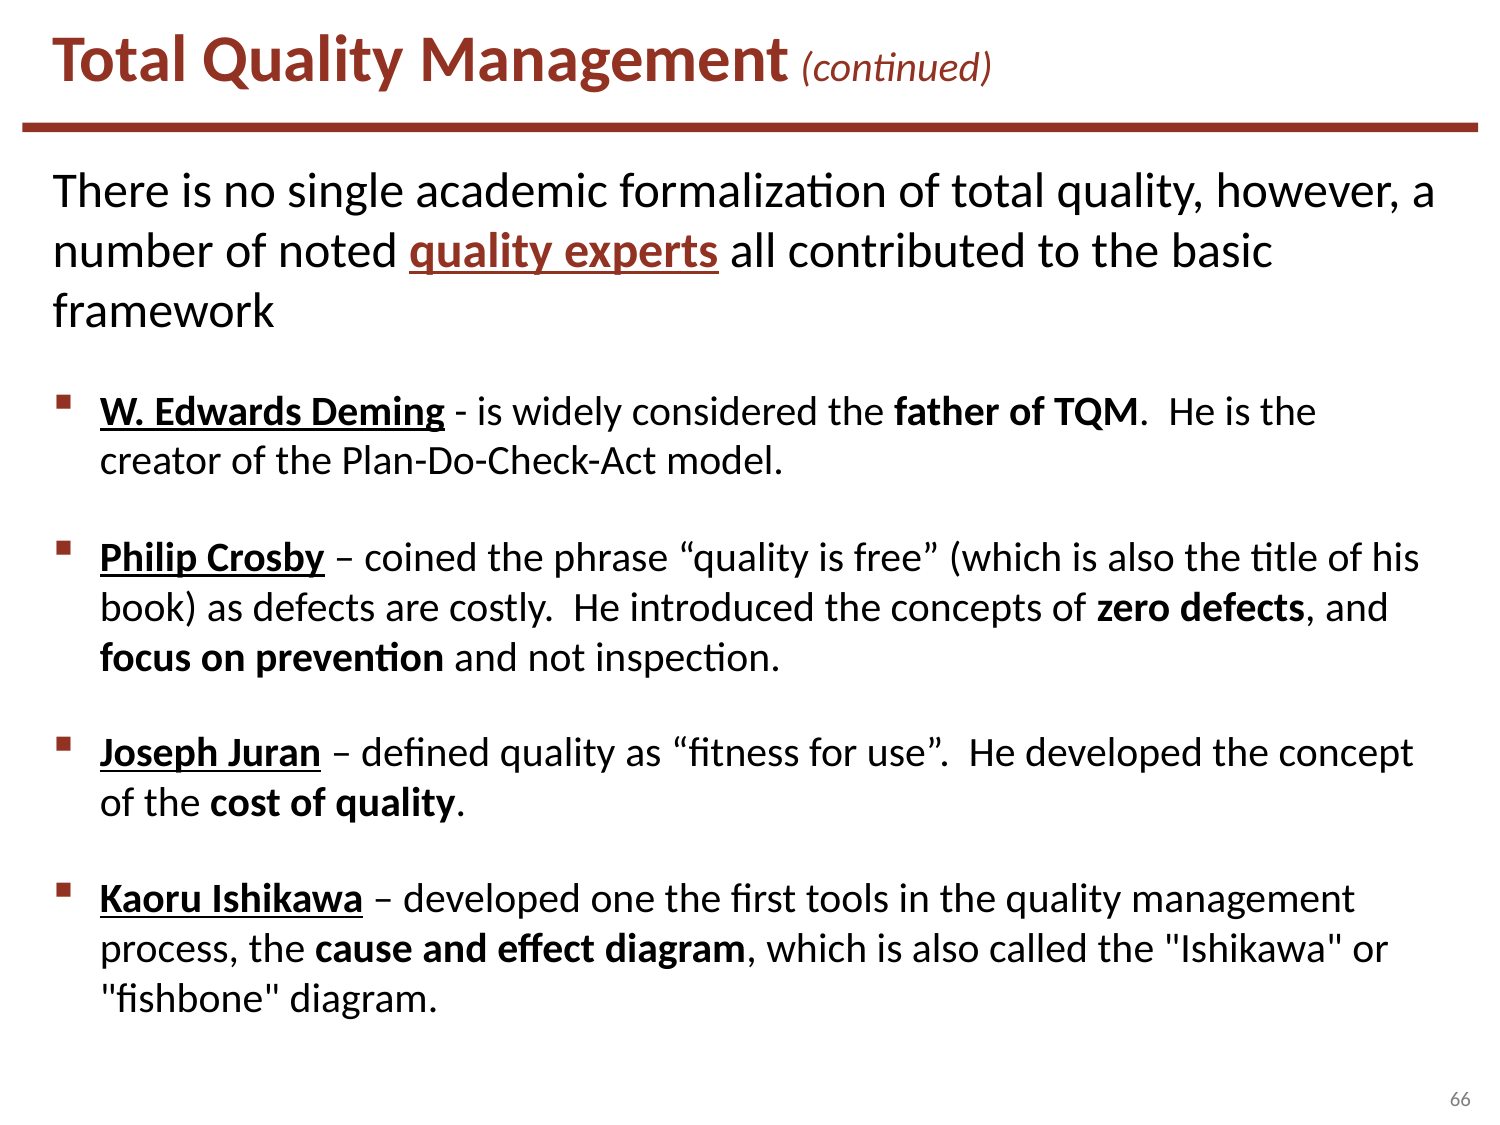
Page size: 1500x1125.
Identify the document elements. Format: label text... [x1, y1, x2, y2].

list There is no single academic formalization of total quality, however, a number of noted quality experts all contributed to the basic framework W. Edwards Deming - is widely considered the father of TQM. He is the creator of the Plan-Do-Check-Act model. Philip Crosby – coined the phrase “quality is free” (which is also the title of his book) as defects are costly. He introduced the concepts of zero defects, and focus on prevention and not inspection. Joseph Juran – defined quality as “fitness for use”. He developed the concept of the cost of quality. Kaoru Ishikawa – developed one the first tools in the quality management process, the cause and effect diagram, which is also called the "Ishikawa" or "fishbone" diagram. [37, 149, 1463, 1057]
text_box Total Quality Management (continued) [37, 22, 1463, 102]
